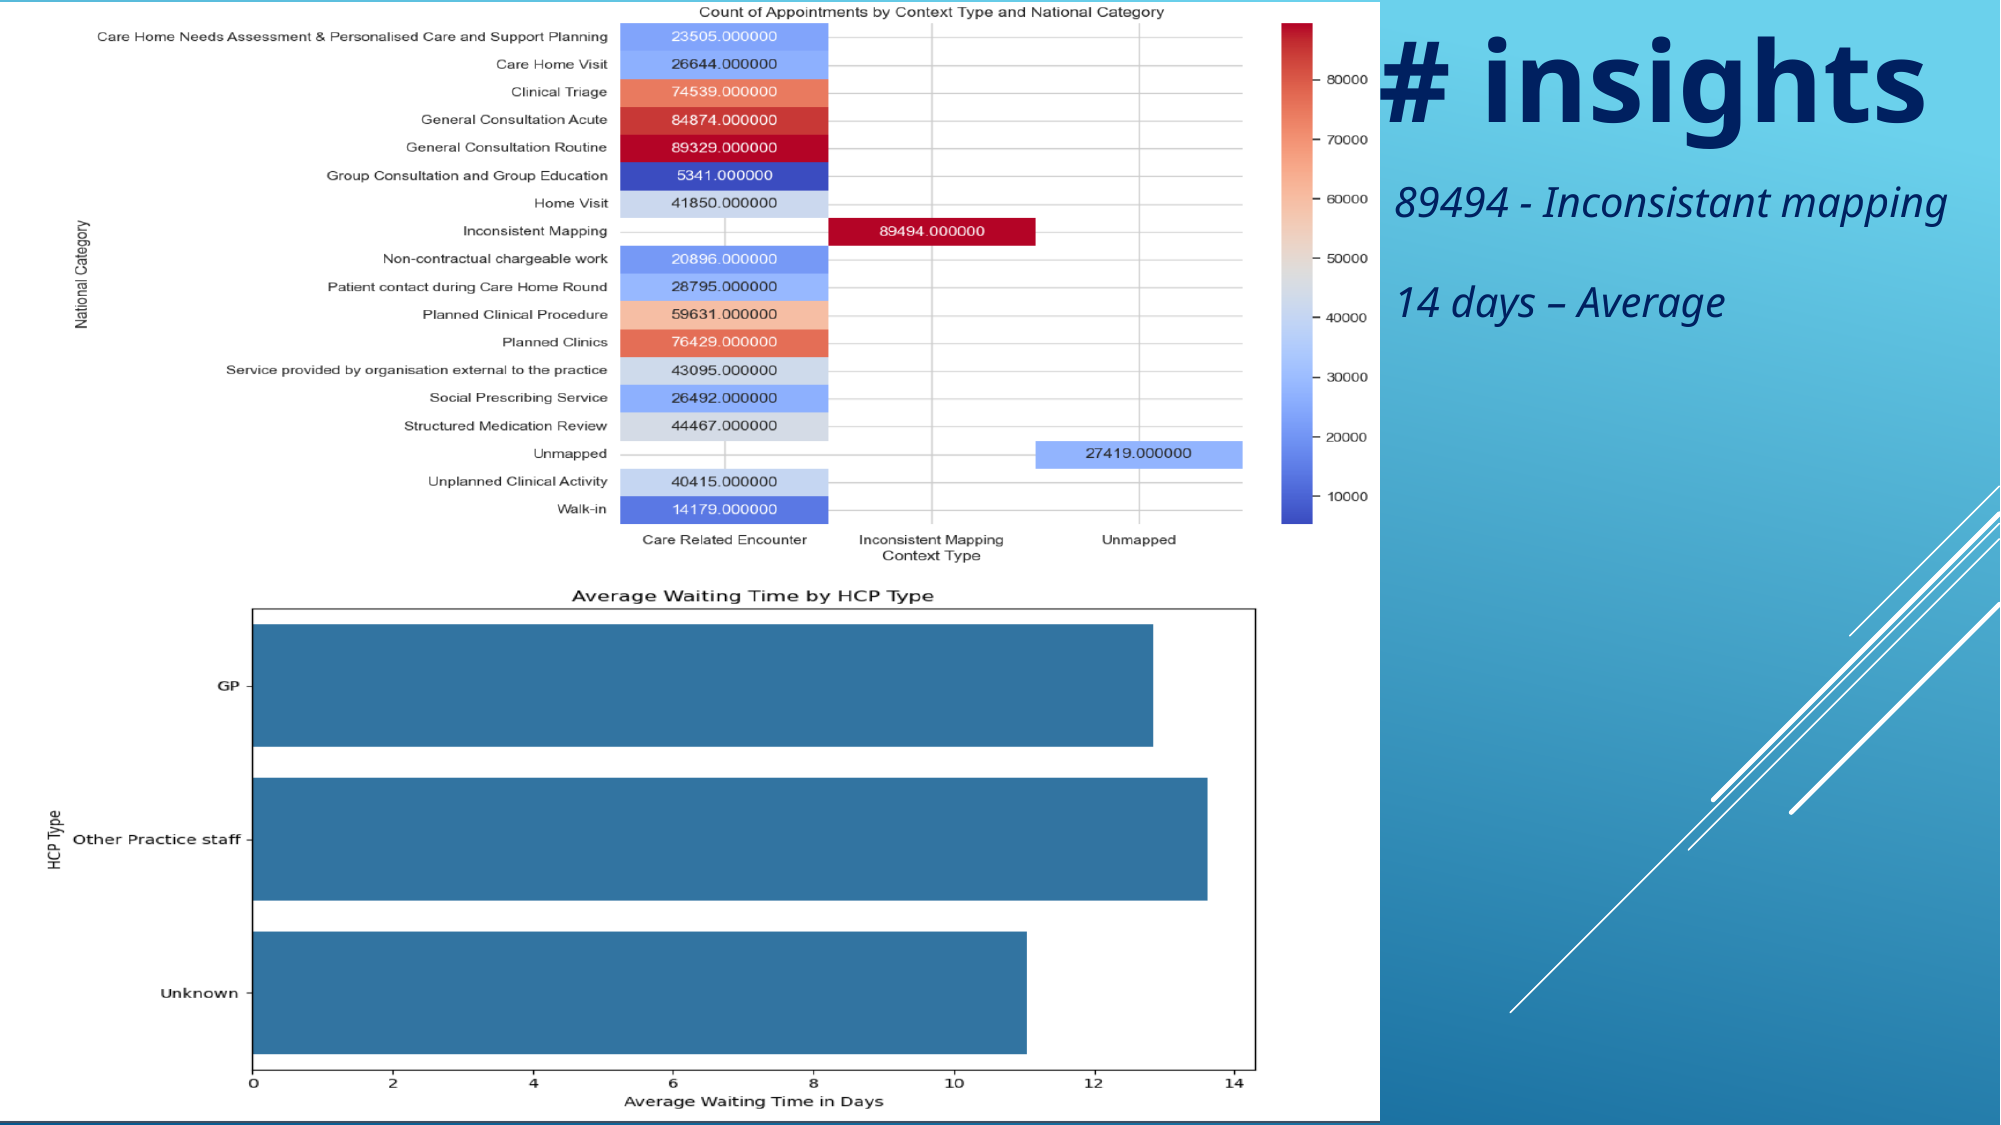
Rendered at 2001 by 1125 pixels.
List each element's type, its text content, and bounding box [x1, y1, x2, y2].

picture [0, 1, 1380, 1123]
text_box 89494 - Inconsistant mapping 14 days – Average [1380, 168, 2000, 334]
text_box # insights [1380, 2, 2000, 152]
